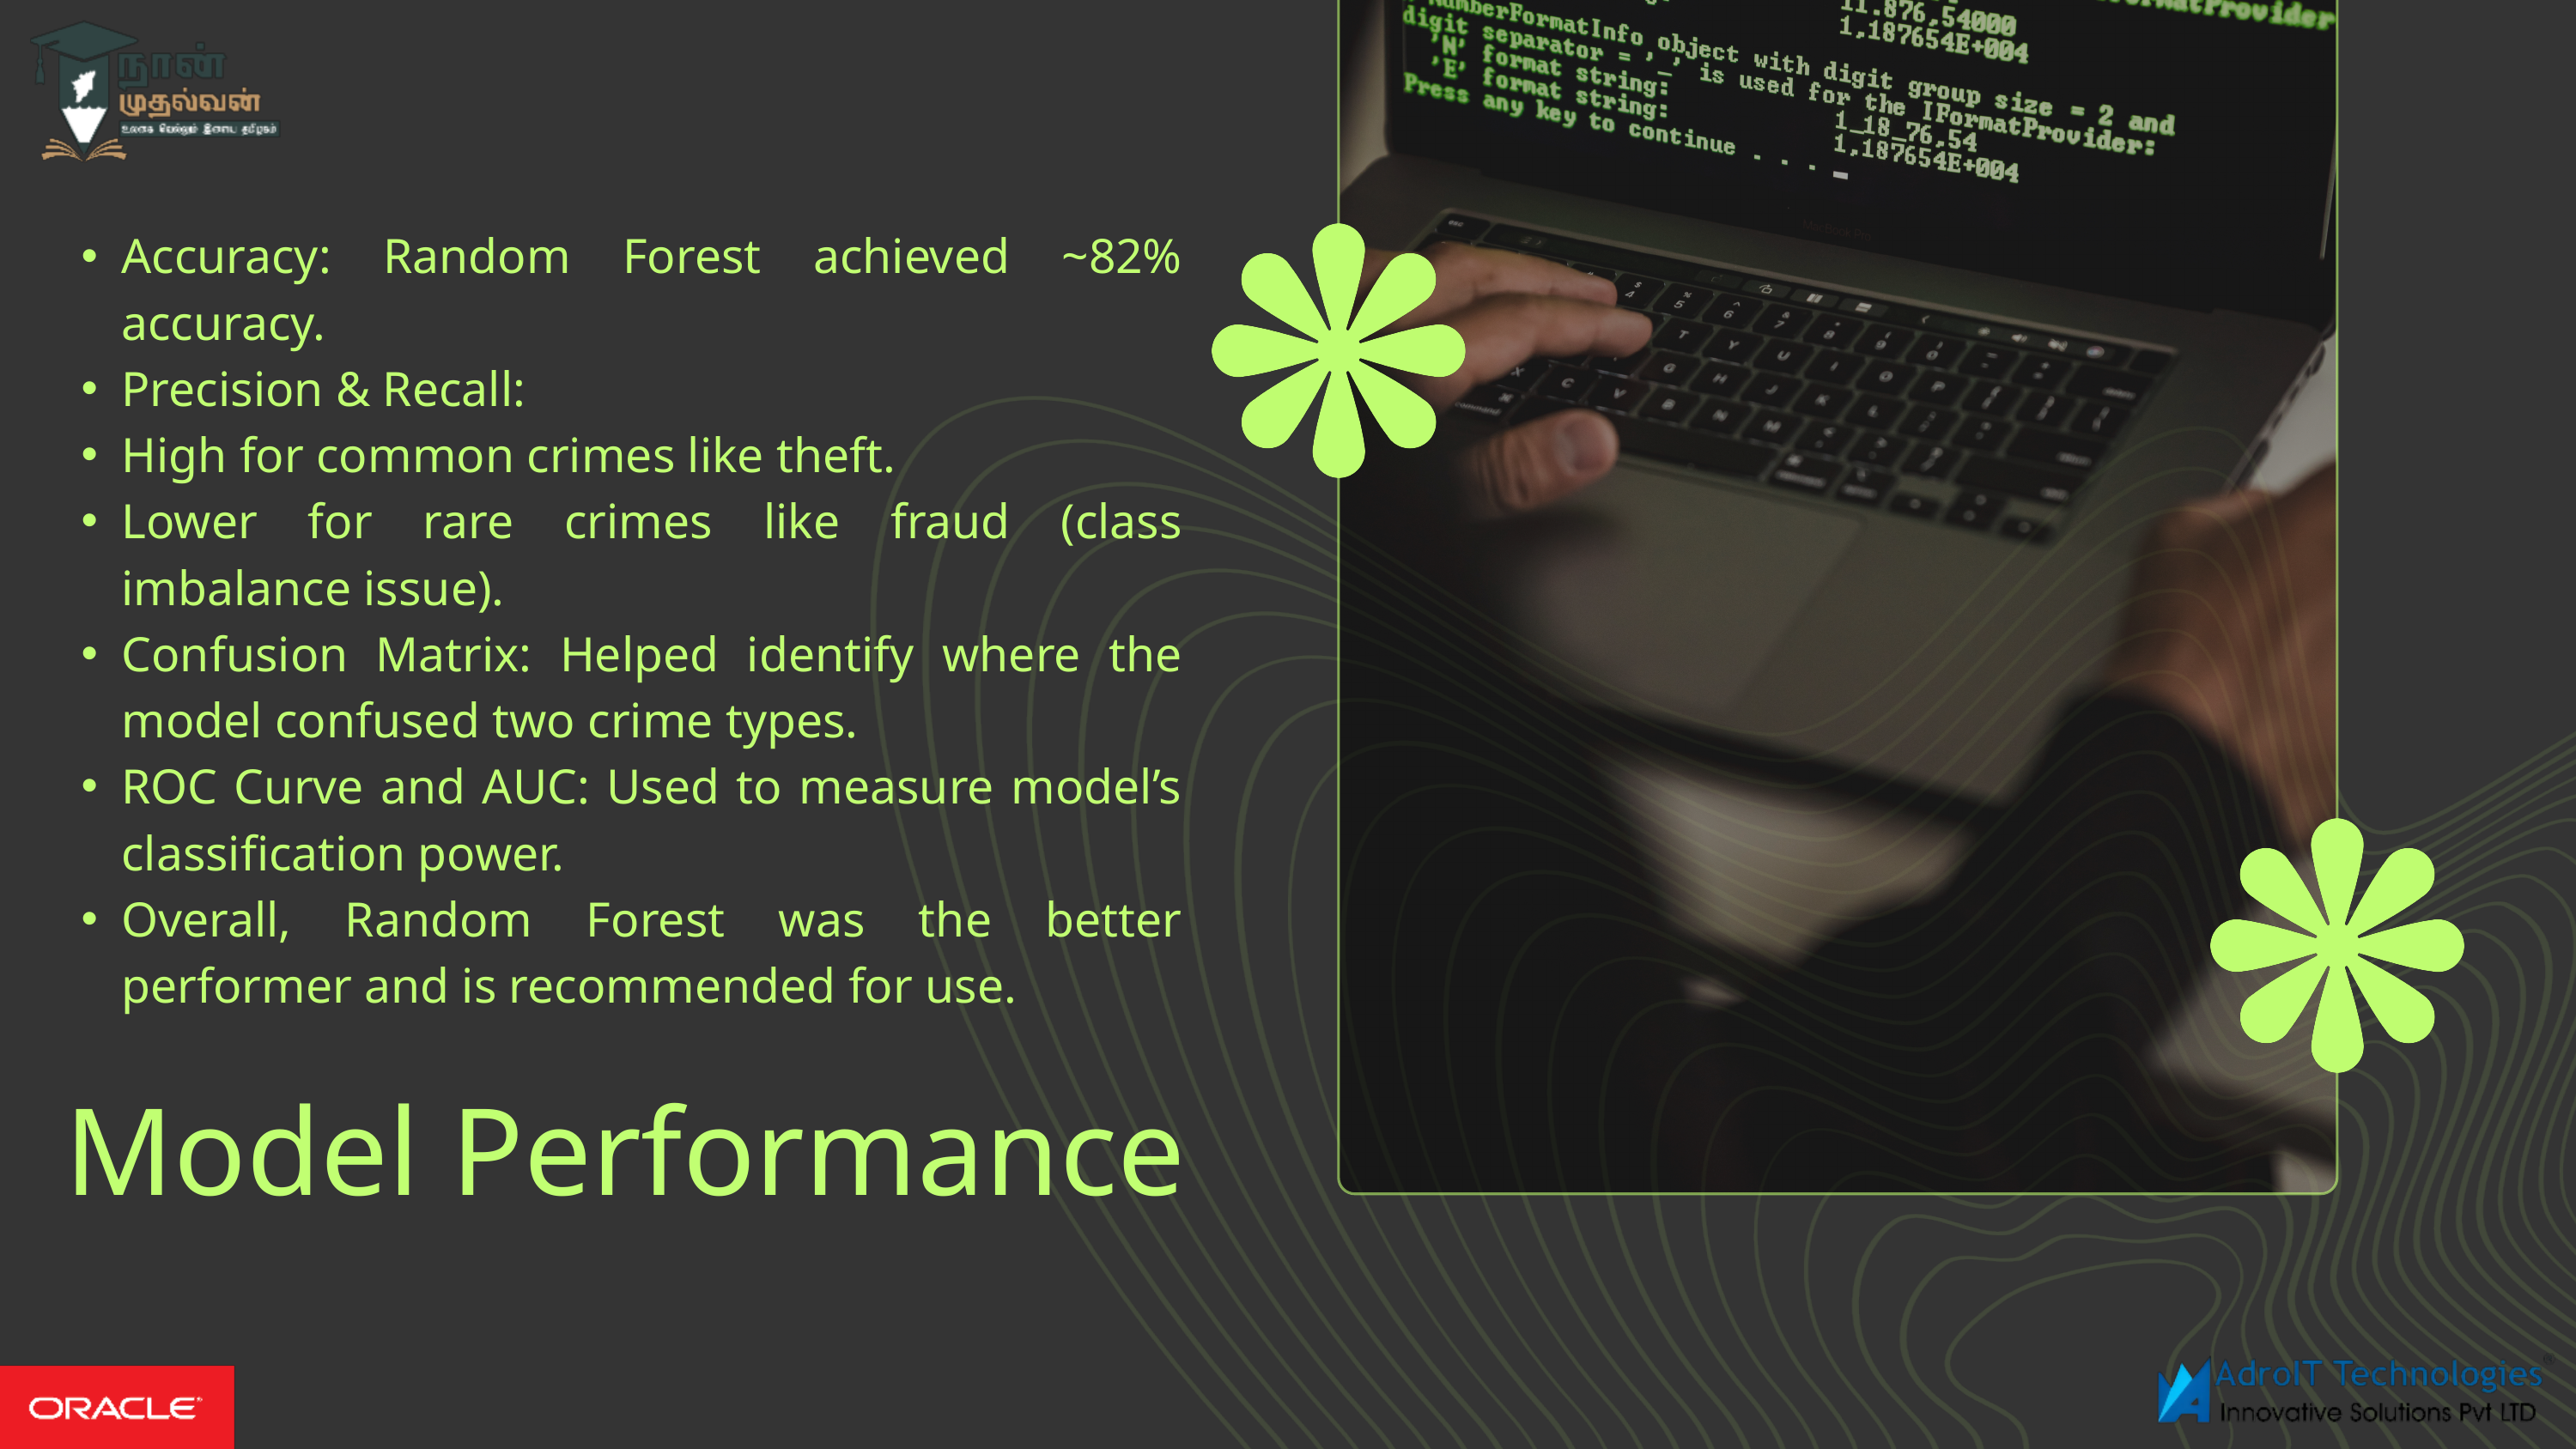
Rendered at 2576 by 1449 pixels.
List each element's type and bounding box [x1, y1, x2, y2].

text_box [0, 0, 2576, 1449]
text_box [1338, 0, 2338, 1194]
